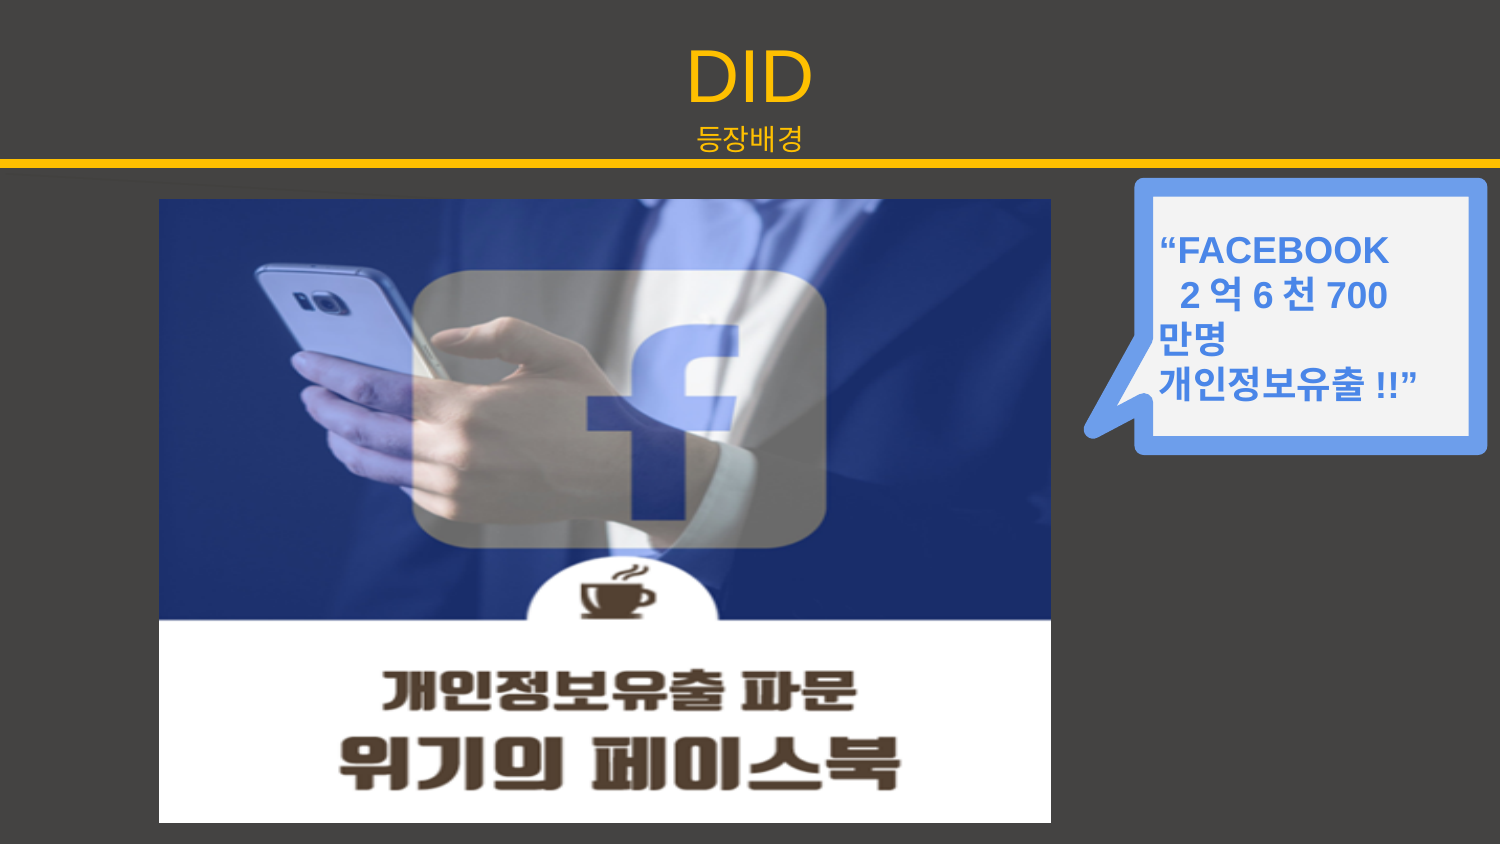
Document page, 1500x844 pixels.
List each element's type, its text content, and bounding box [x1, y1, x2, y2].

list DID [0, 25, 1500, 114]
text_box “FACEBOOK 2억6천700만명 개인정보유출!!” [1093, 187, 1479, 446]
picture [158, 198, 1051, 823]
list 등장배경 [0, 114, 1500, 162]
